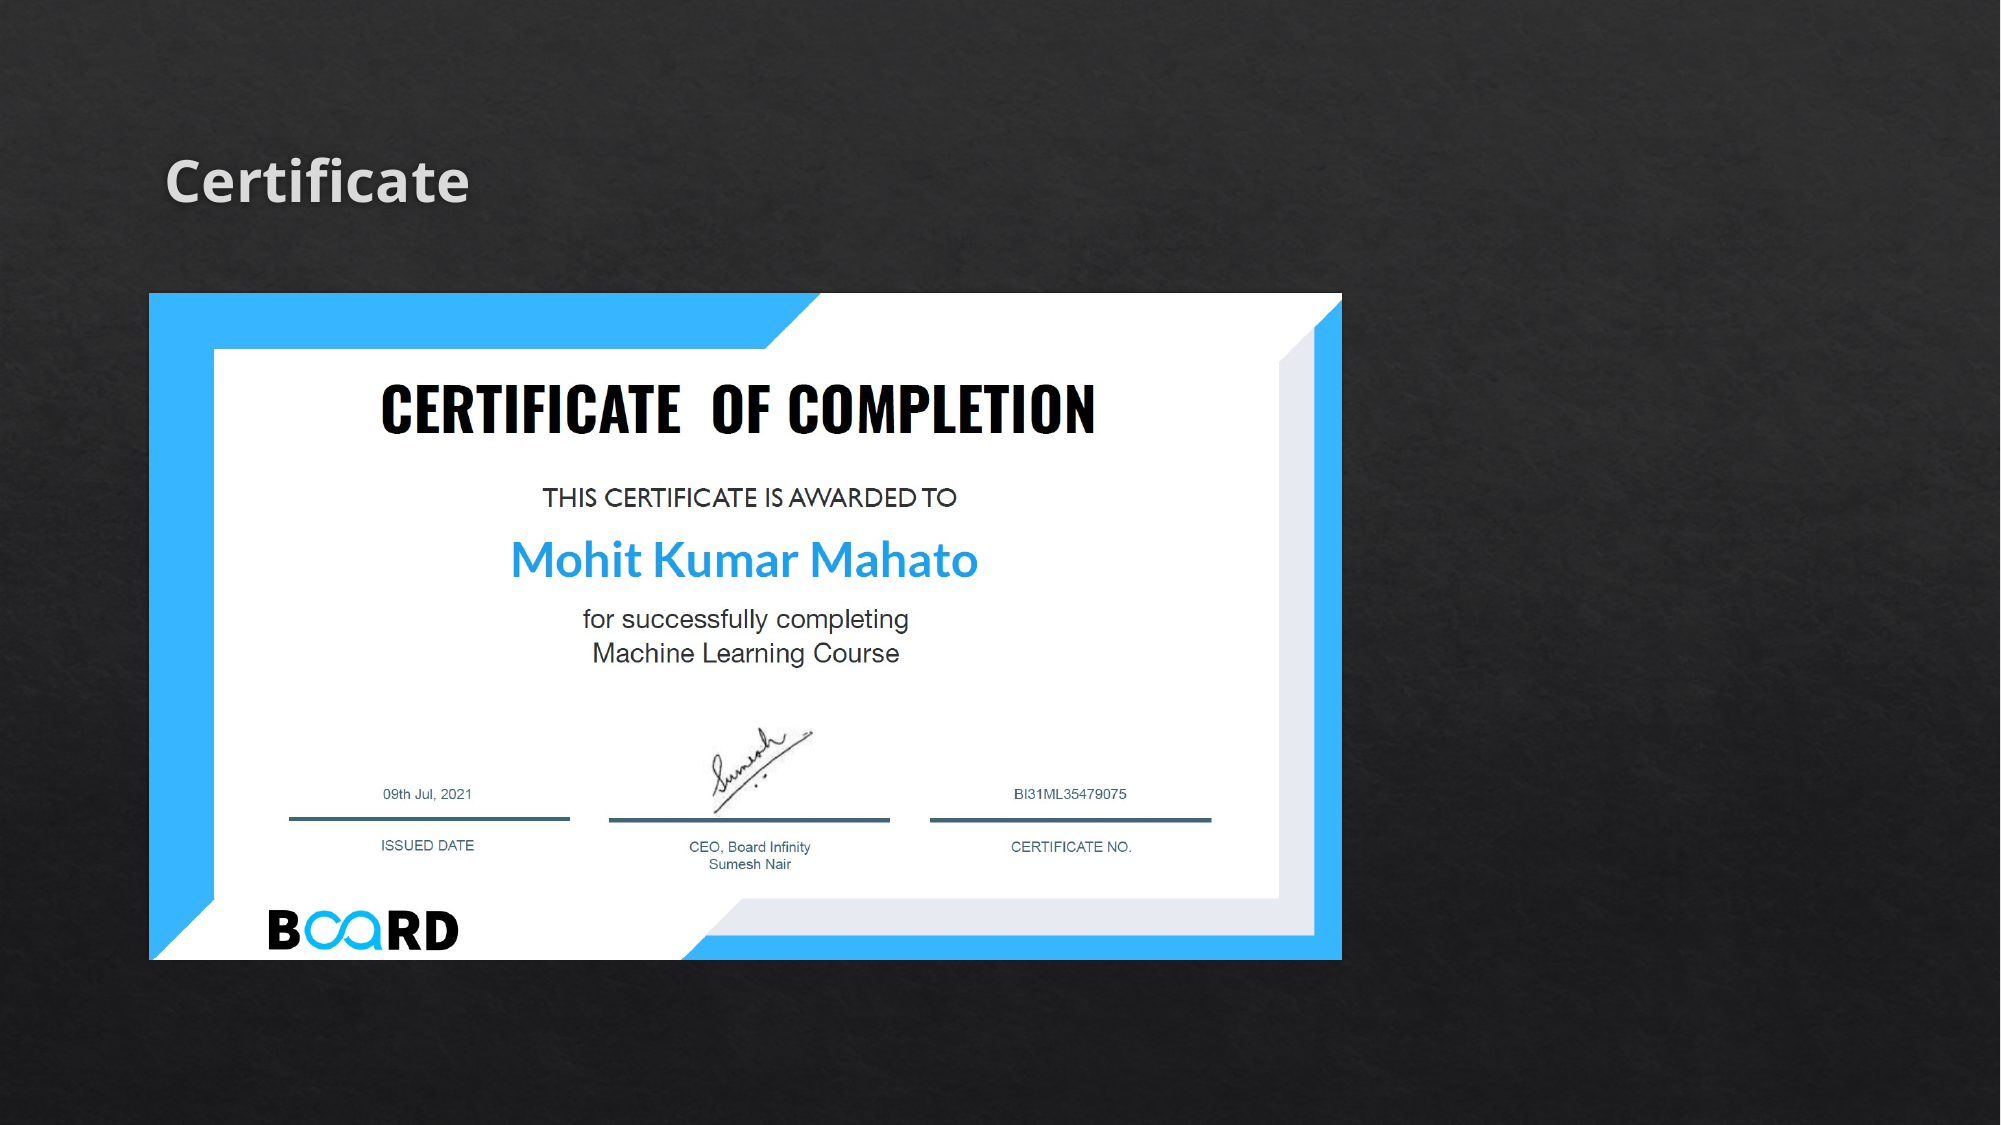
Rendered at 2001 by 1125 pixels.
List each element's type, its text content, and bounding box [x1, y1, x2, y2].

title Certificate [149, 99, 1849, 260]
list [149, 292, 1343, 960]
